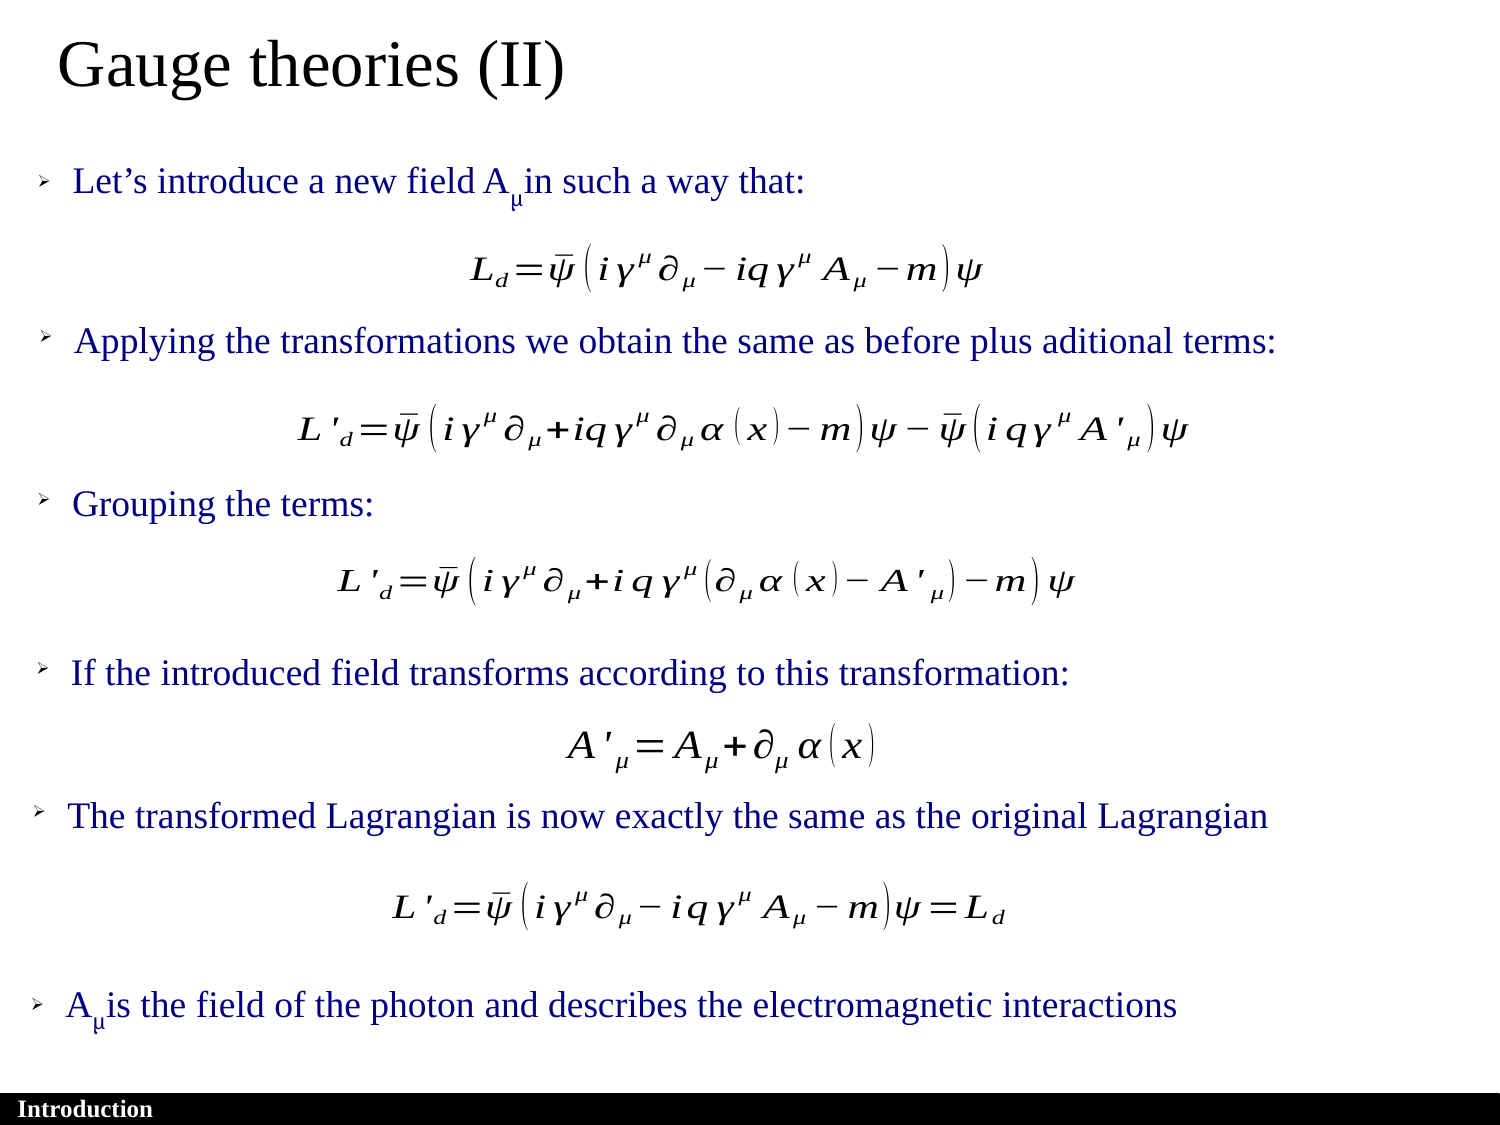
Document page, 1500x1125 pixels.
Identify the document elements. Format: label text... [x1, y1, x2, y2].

text_box If the introduced field transforms according to this transformation: [16, 613, 1500, 745]
text_box Applying the transformations we obtain the same as before plus aditional terms: [19, 281, 1500, 413]
text_box Grouping the terms: [17, 444, 1500, 576]
text_box [736, 413, 861, 441]
text_box [1152, 413, 1500, 441]
text_box Aμis the field of the photon and describes the electromagnetic interactions [10, 940, 1500, 1041]
text_box Let’s introduce a new field Aμin such a way that: [17, 117, 1500, 248]
text_box [861, 413, 976, 441]
text_box Gauge theories (II) [22, 12, 603, 117]
text_box [432, 413, 736, 441]
text_box [20, 413, 432, 441]
text_box The transformed Lagrangian is now exactly the same as the original Lagrangian [12, 756, 1500, 858]
text_box [976, 413, 1152, 441]
